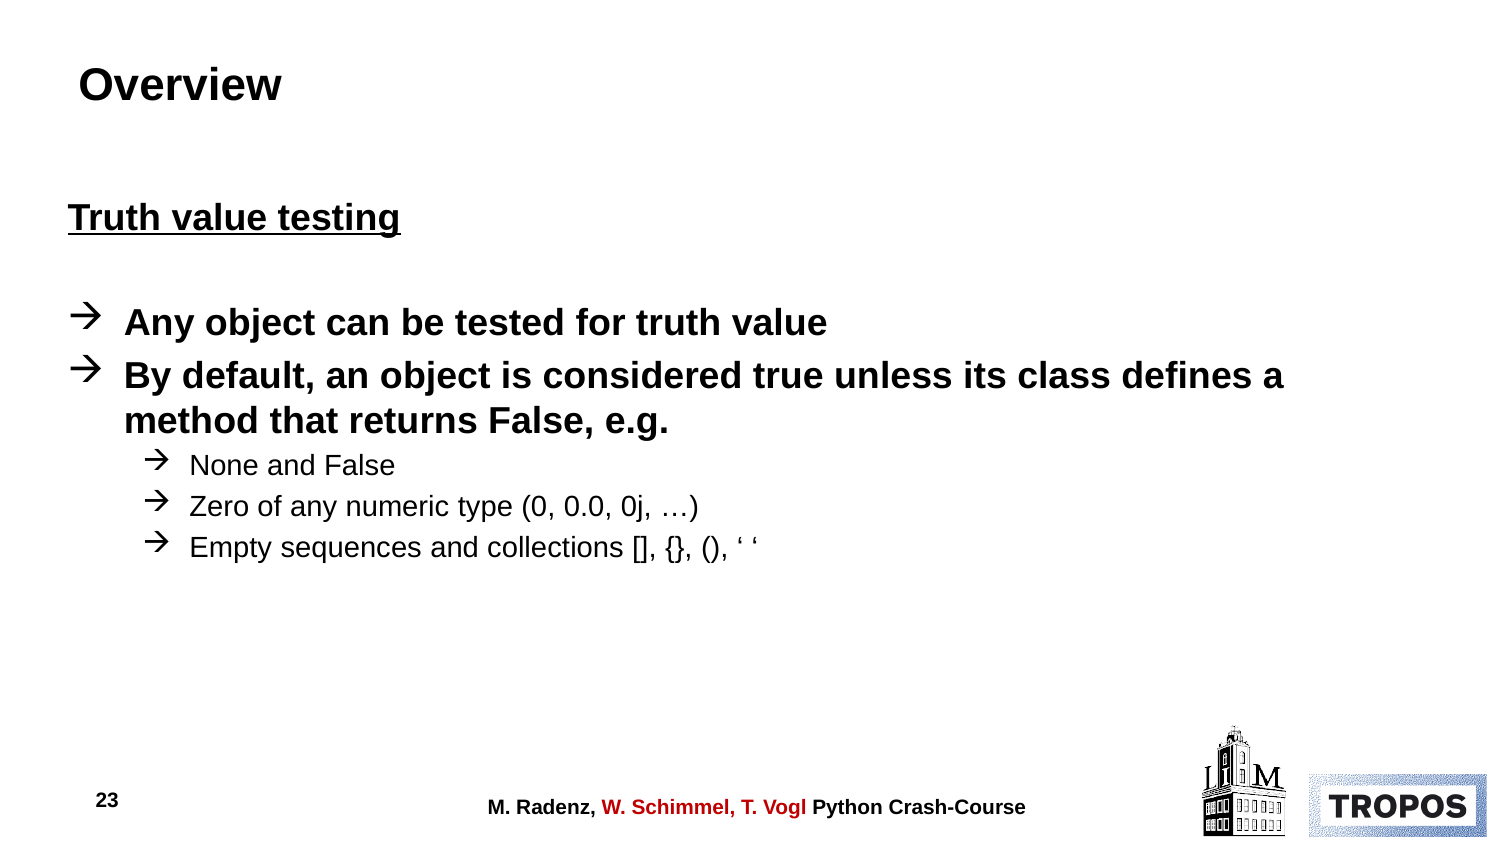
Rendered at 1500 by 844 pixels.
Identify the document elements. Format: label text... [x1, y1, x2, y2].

slide_number 23 [78, 776, 136, 822]
list Truth value testing Any object can be tested for truth value By default, an object is considered true unless its class defines a method that returns False, e.g. None and False Zero of any numeric type (0, 0.0, 0j, …) Empty sequences and collections [], {}, (), ‘ ‘ [53, 186, 1392, 600]
picture [1309, 774, 1487, 837]
footer M. Radenz, W. Schimmel, T. Vogl Python Crash-Course [464, 783, 1049, 829]
list Overview [78, 54, 1451, 144]
picture [1202, 725, 1298, 844]
